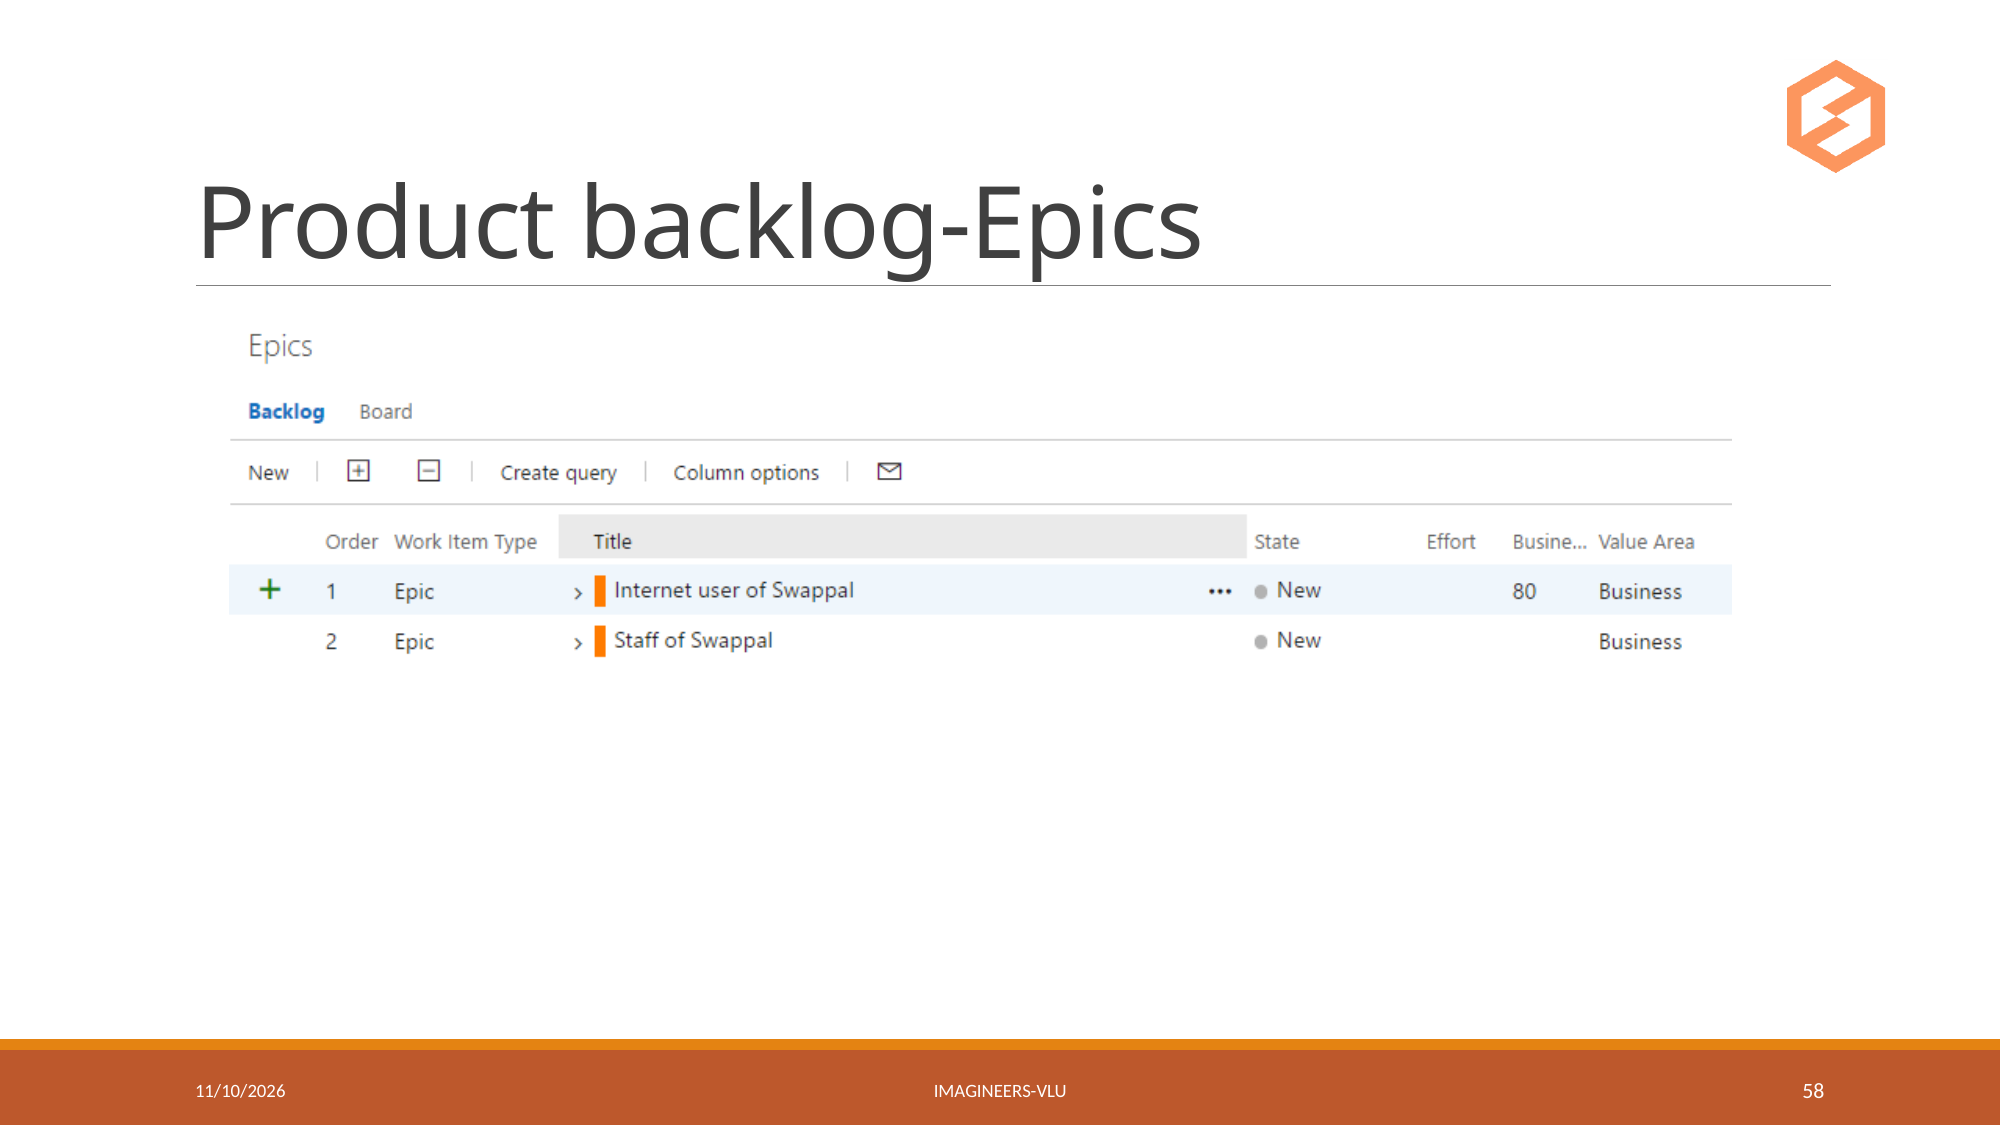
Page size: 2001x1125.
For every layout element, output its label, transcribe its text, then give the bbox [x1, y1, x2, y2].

title Product backlog-Epics [180, 48, 2000, 287]
picture [1783, 59, 1888, 175]
slide_number 58 [1624, 1059, 1840, 1120]
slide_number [180, 1059, 586, 1120]
picture [229, 314, 1733, 745]
footer Imagineers-VLU [604, 1059, 1396, 1120]
